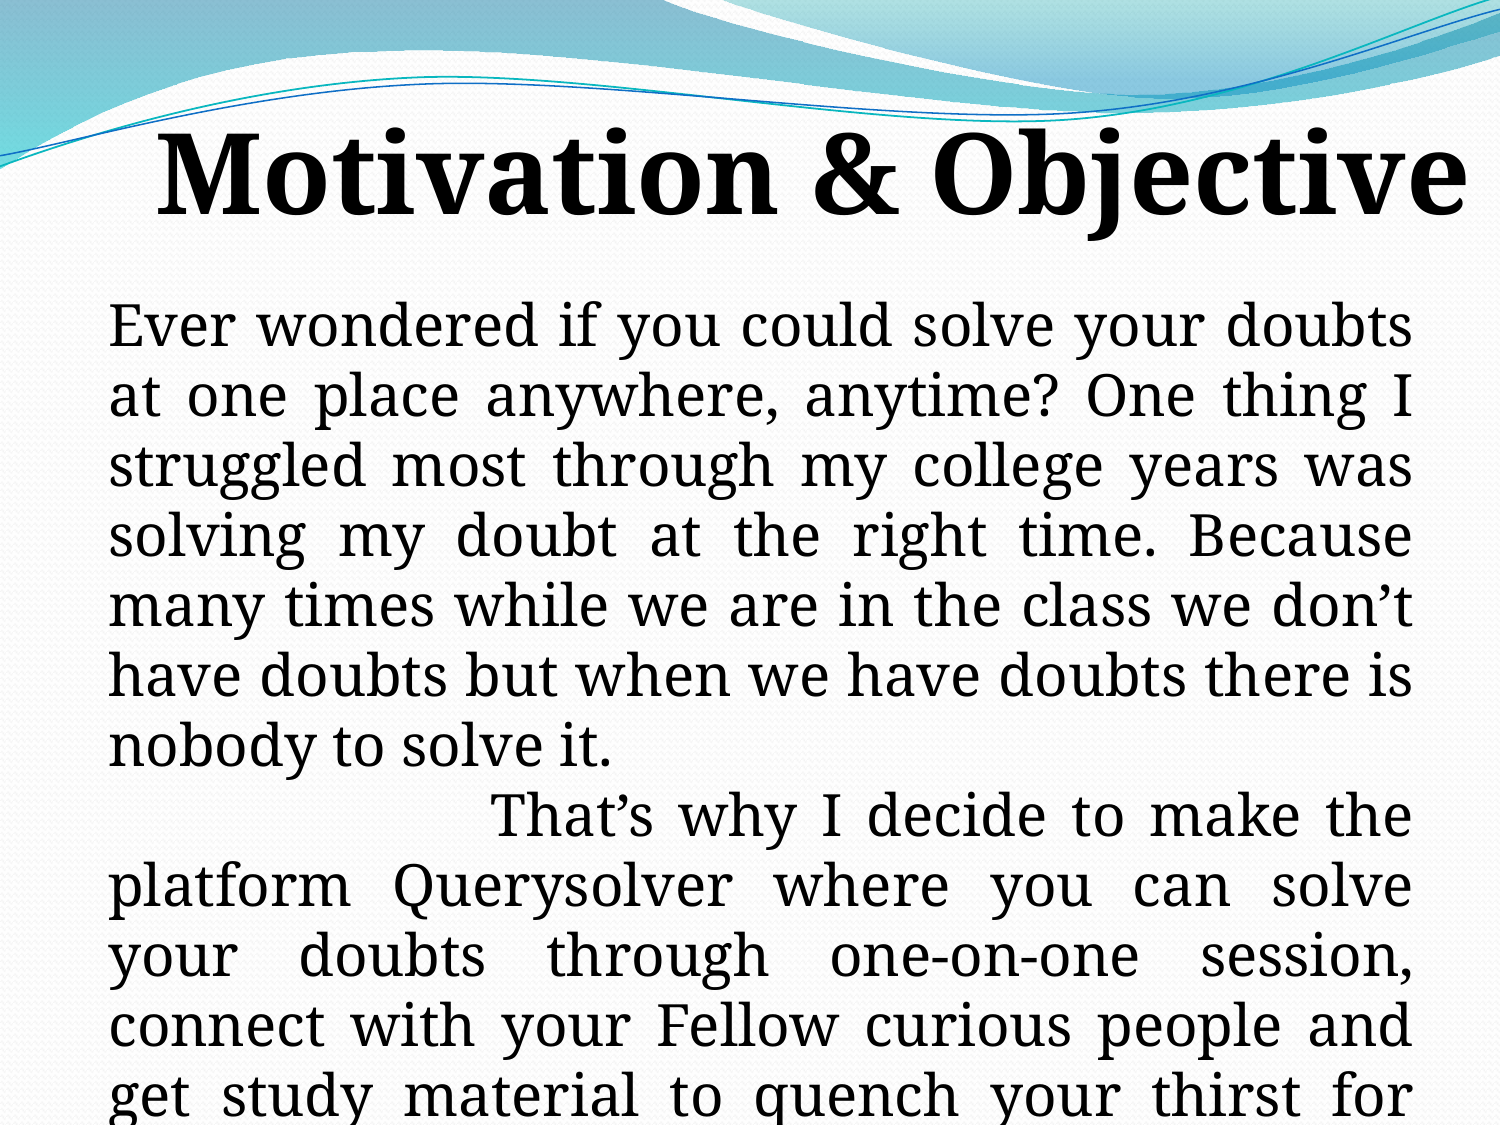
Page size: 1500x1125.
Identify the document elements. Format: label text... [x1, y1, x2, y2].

text_box Ever wondered if you could solve your doubts at one place anywhere, anytime? One thing I struggled most through my college years was solving my doubt at the right time. Because many times while we are in the class we don’t have doubts but when we have doubts there is nobody to solve it. That’s why I decide to make the platform Querysolver where you can solve your doubts through one-on-one session, connect with your Fellow curious people and get study material to quench your thirst for curiosity. [93, 281, 1430, 1125]
text_box Motivation & Objective [140, 94, 1500, 245]
